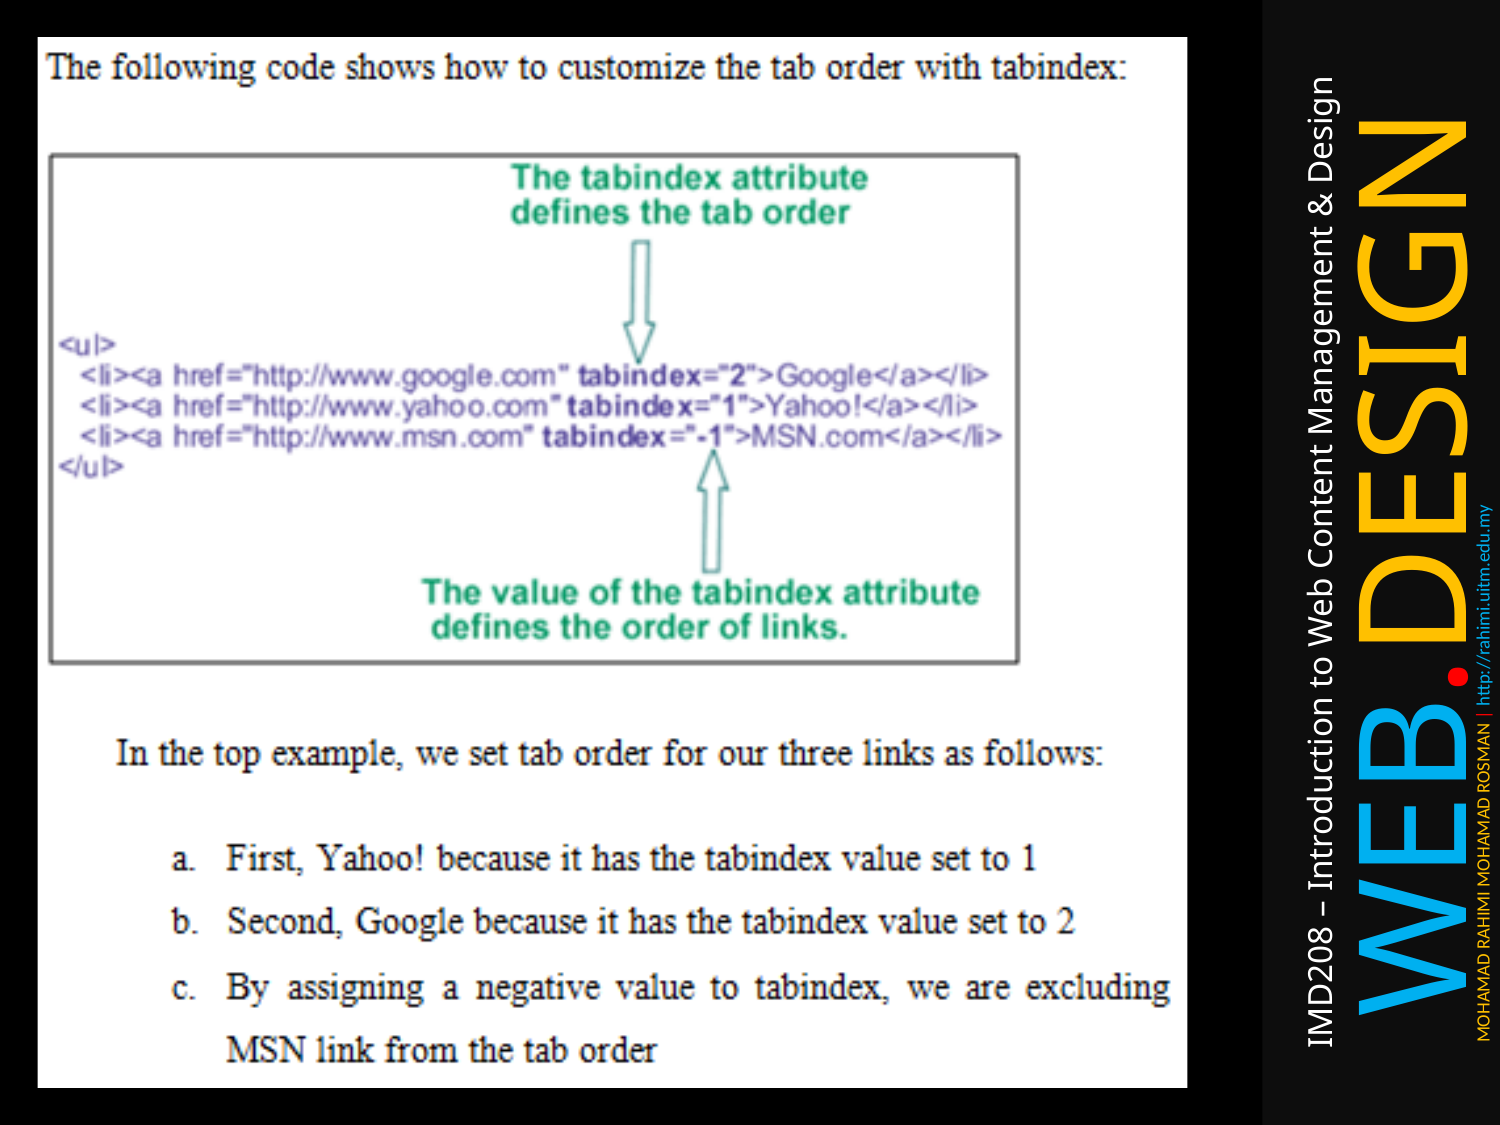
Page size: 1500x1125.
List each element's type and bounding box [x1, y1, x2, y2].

picture [37, 37, 1188, 1088]
